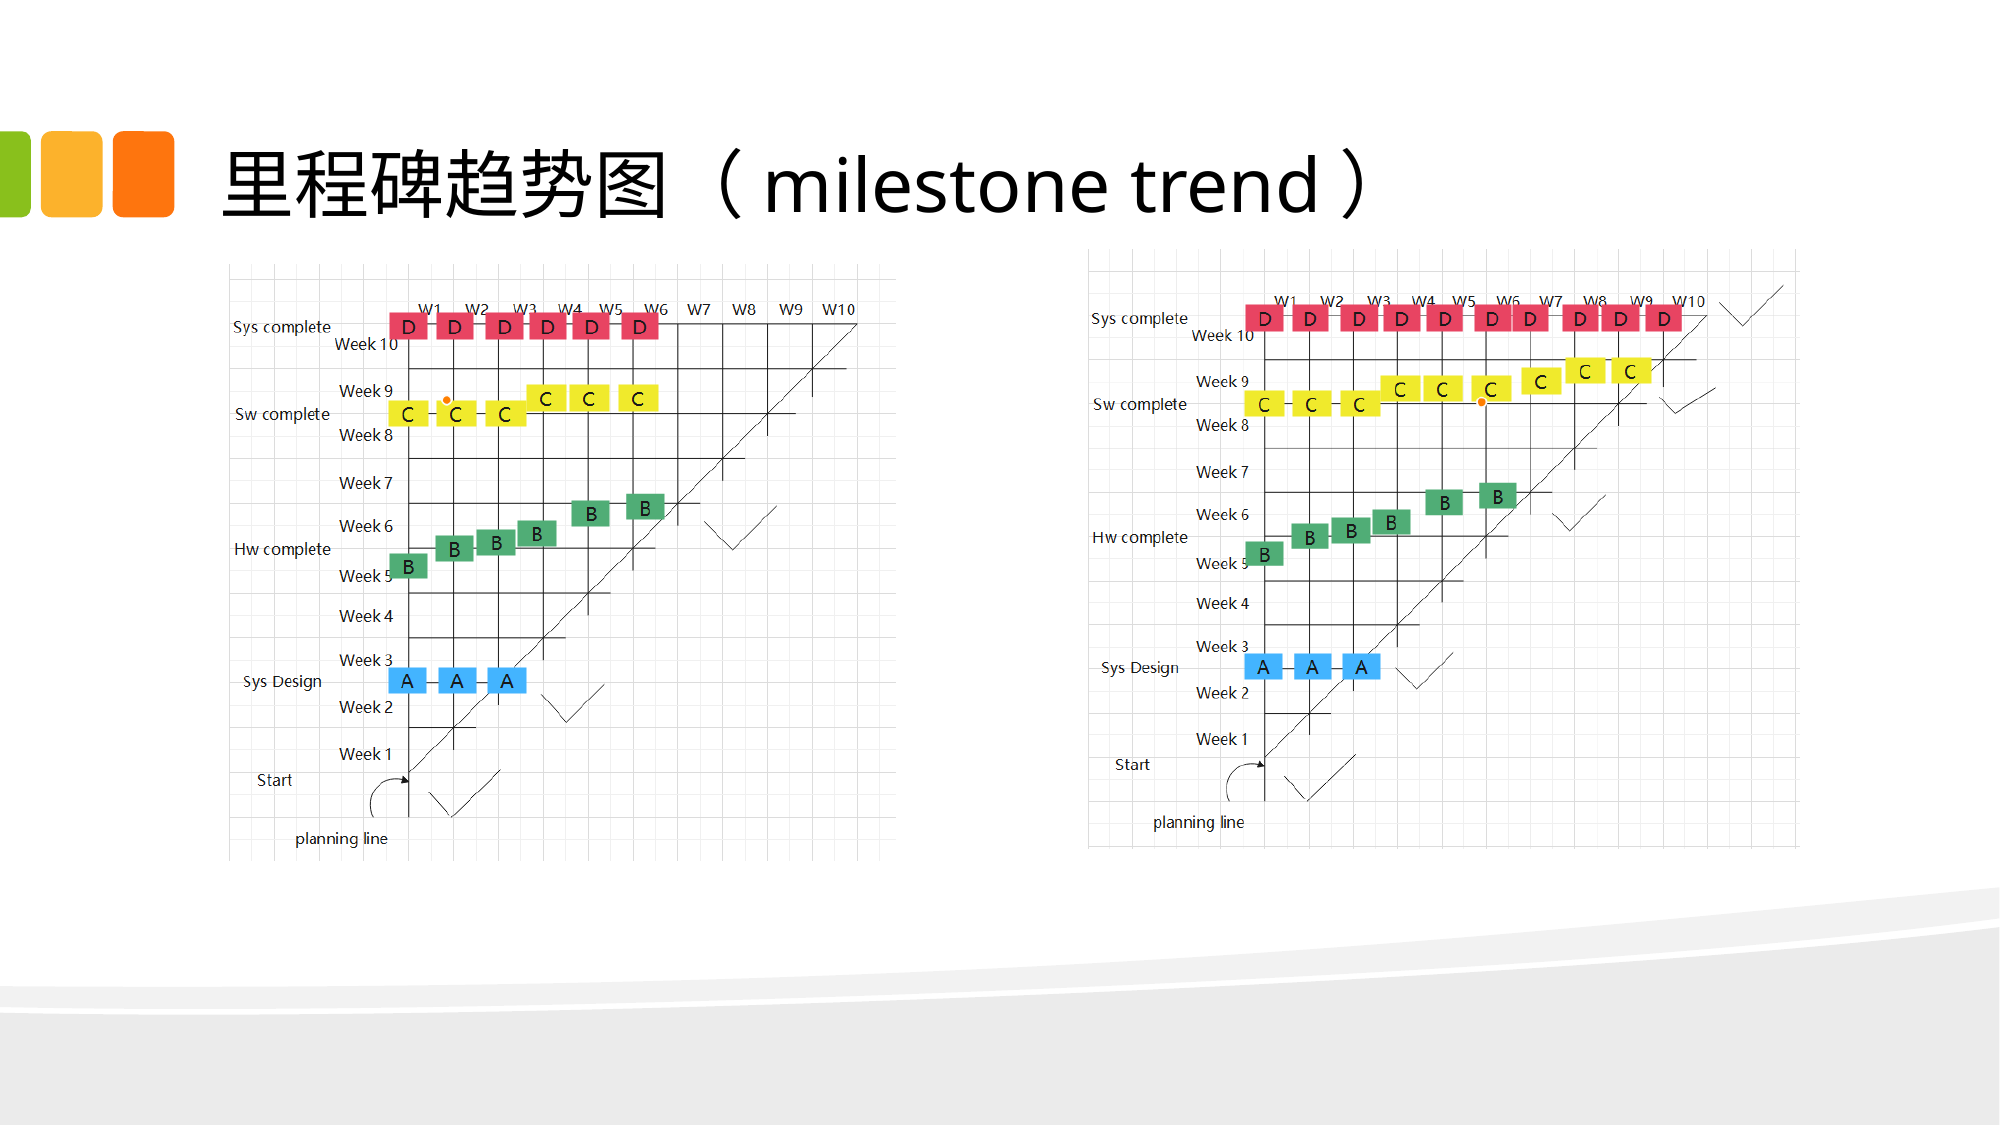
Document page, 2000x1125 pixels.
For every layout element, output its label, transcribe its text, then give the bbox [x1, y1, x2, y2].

picture [1058, 248, 1800, 849]
picture [201, 264, 896, 861]
title 里程碑趋势图（milestone trend） [199, 24, 1800, 238]
